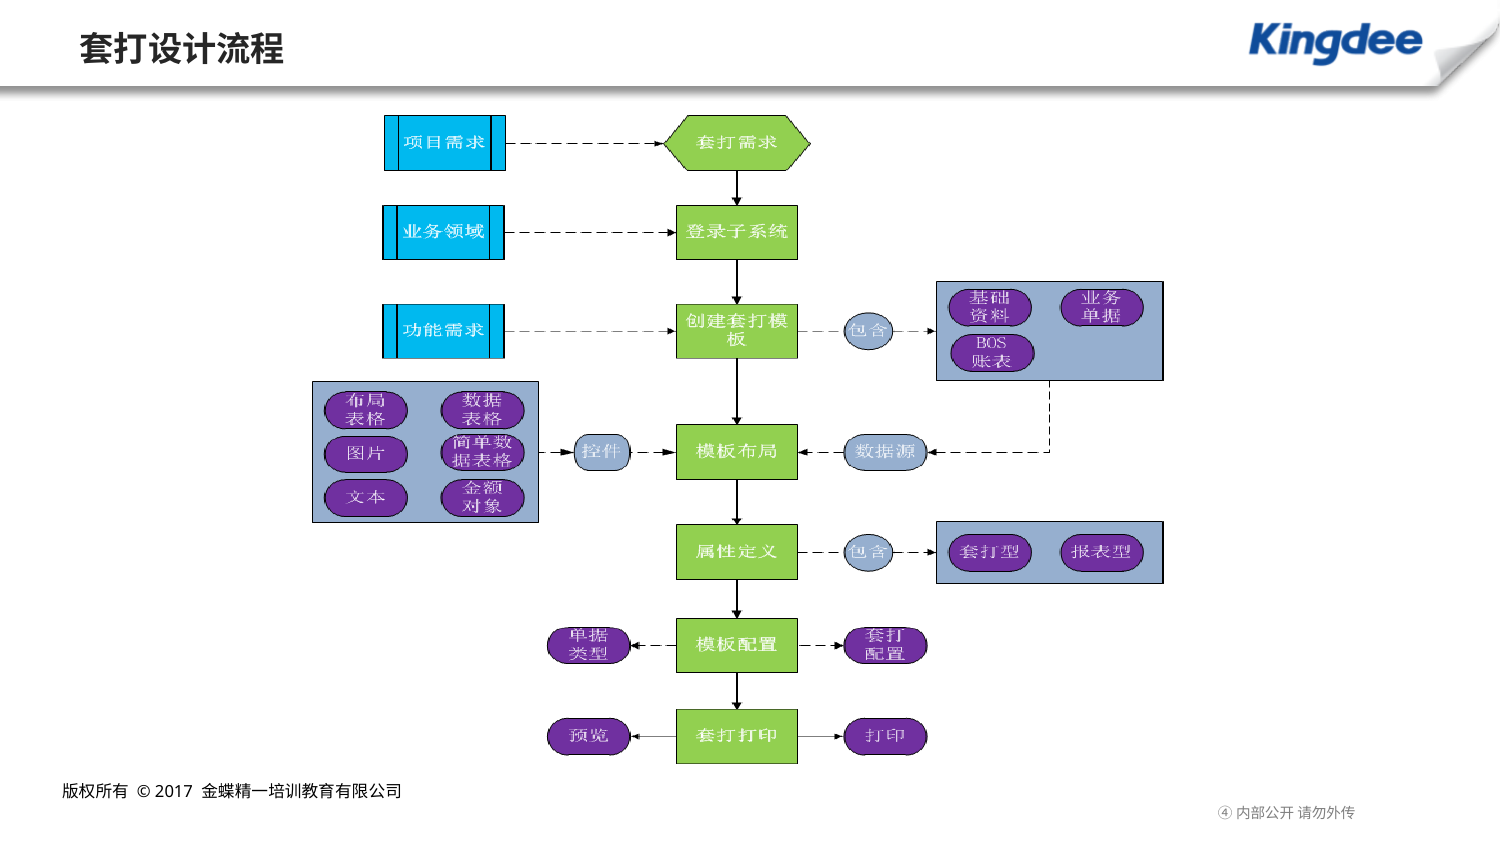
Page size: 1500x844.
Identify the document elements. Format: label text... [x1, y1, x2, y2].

picture [448, 136, 461, 143]
picture [312, 115, 1164, 765]
picture [0, 0, 1500, 86]
title 套打设计流程 [64, 0, 1164, 77]
